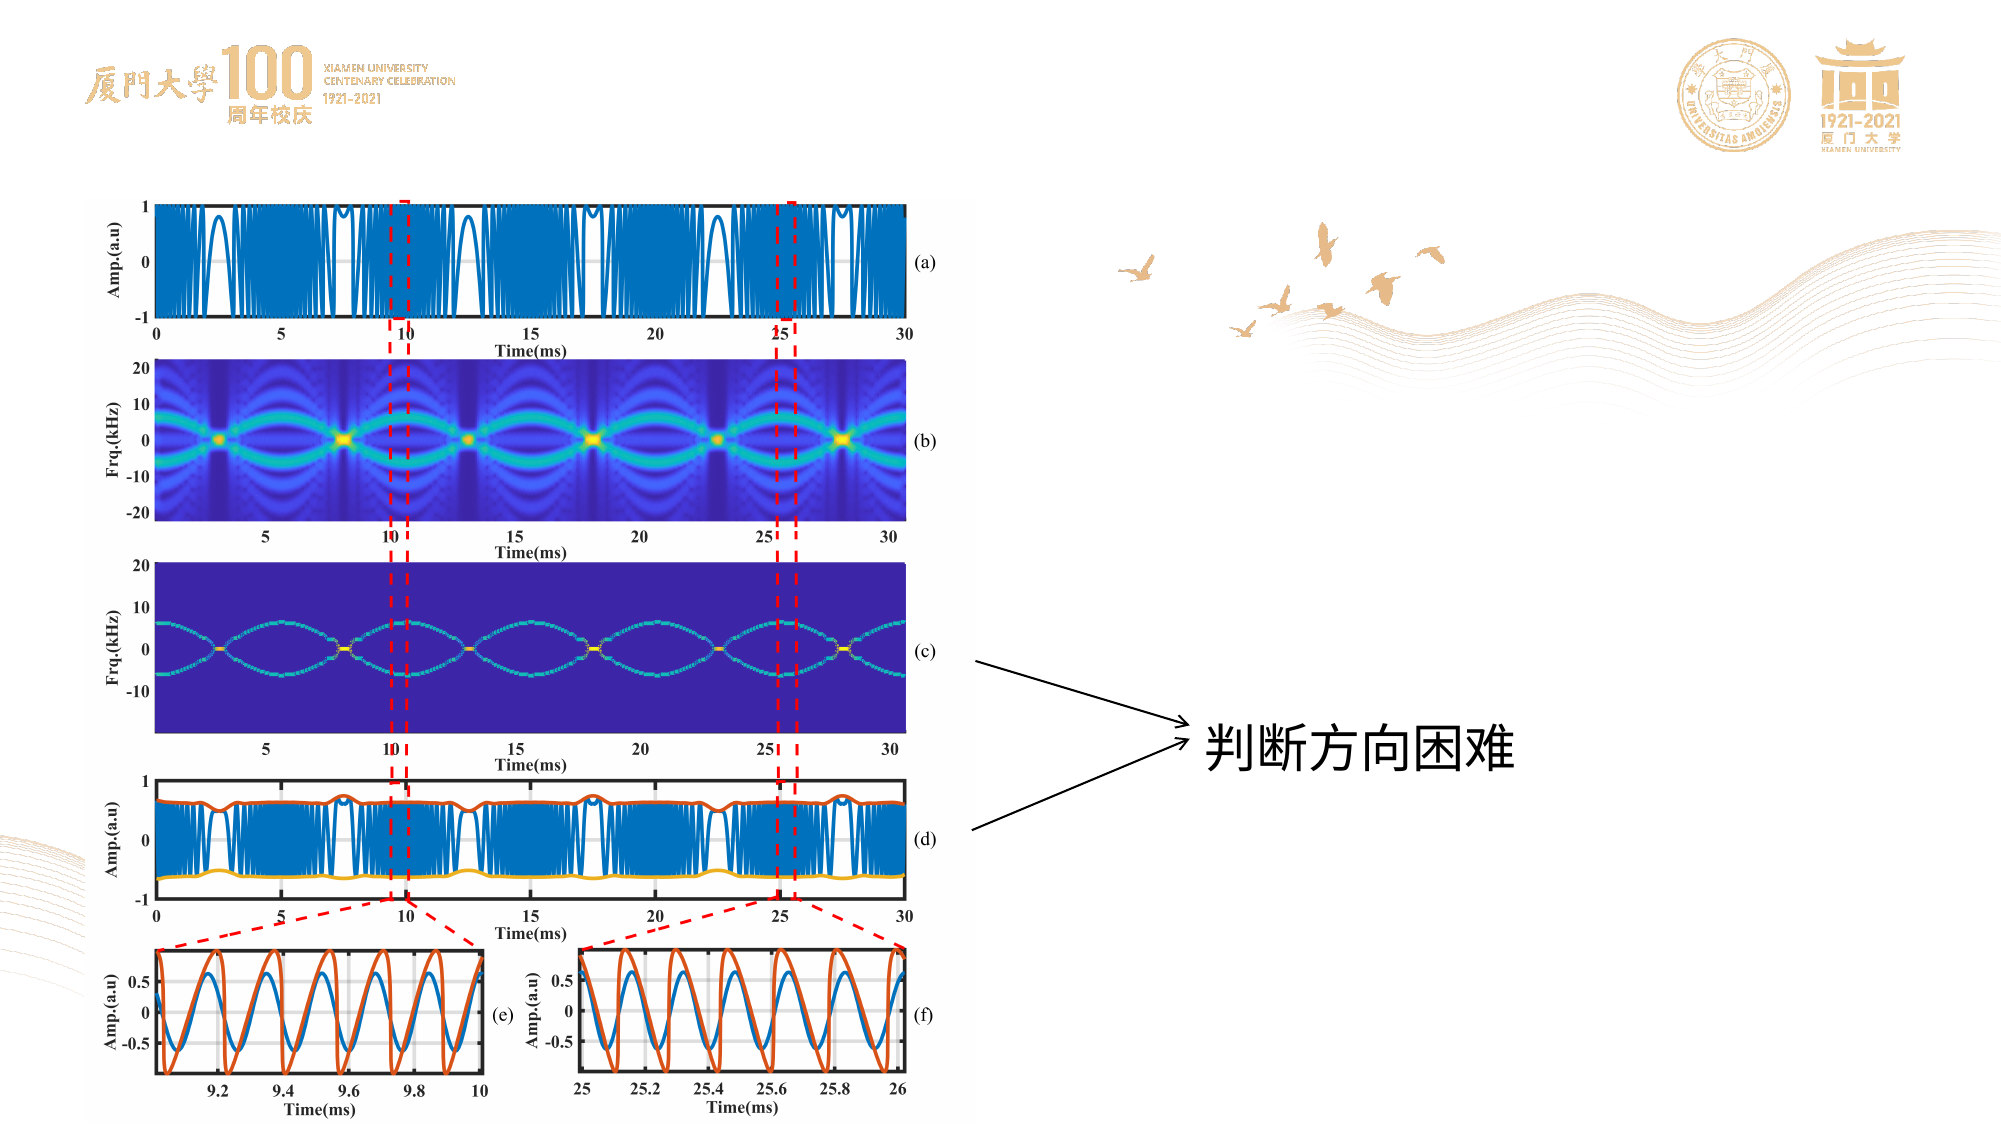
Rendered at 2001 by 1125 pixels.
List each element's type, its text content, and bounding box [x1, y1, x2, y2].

picture [0, 198, 976, 1123]
picture [1068, 198, 2001, 750]
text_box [971, 738, 1190, 831]
picture [74, 34, 465, 131]
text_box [975, 660, 1190, 726]
picture [1660, 24, 1922, 172]
text_box 判断方向困难 [1190, 750, 1596, 785]
